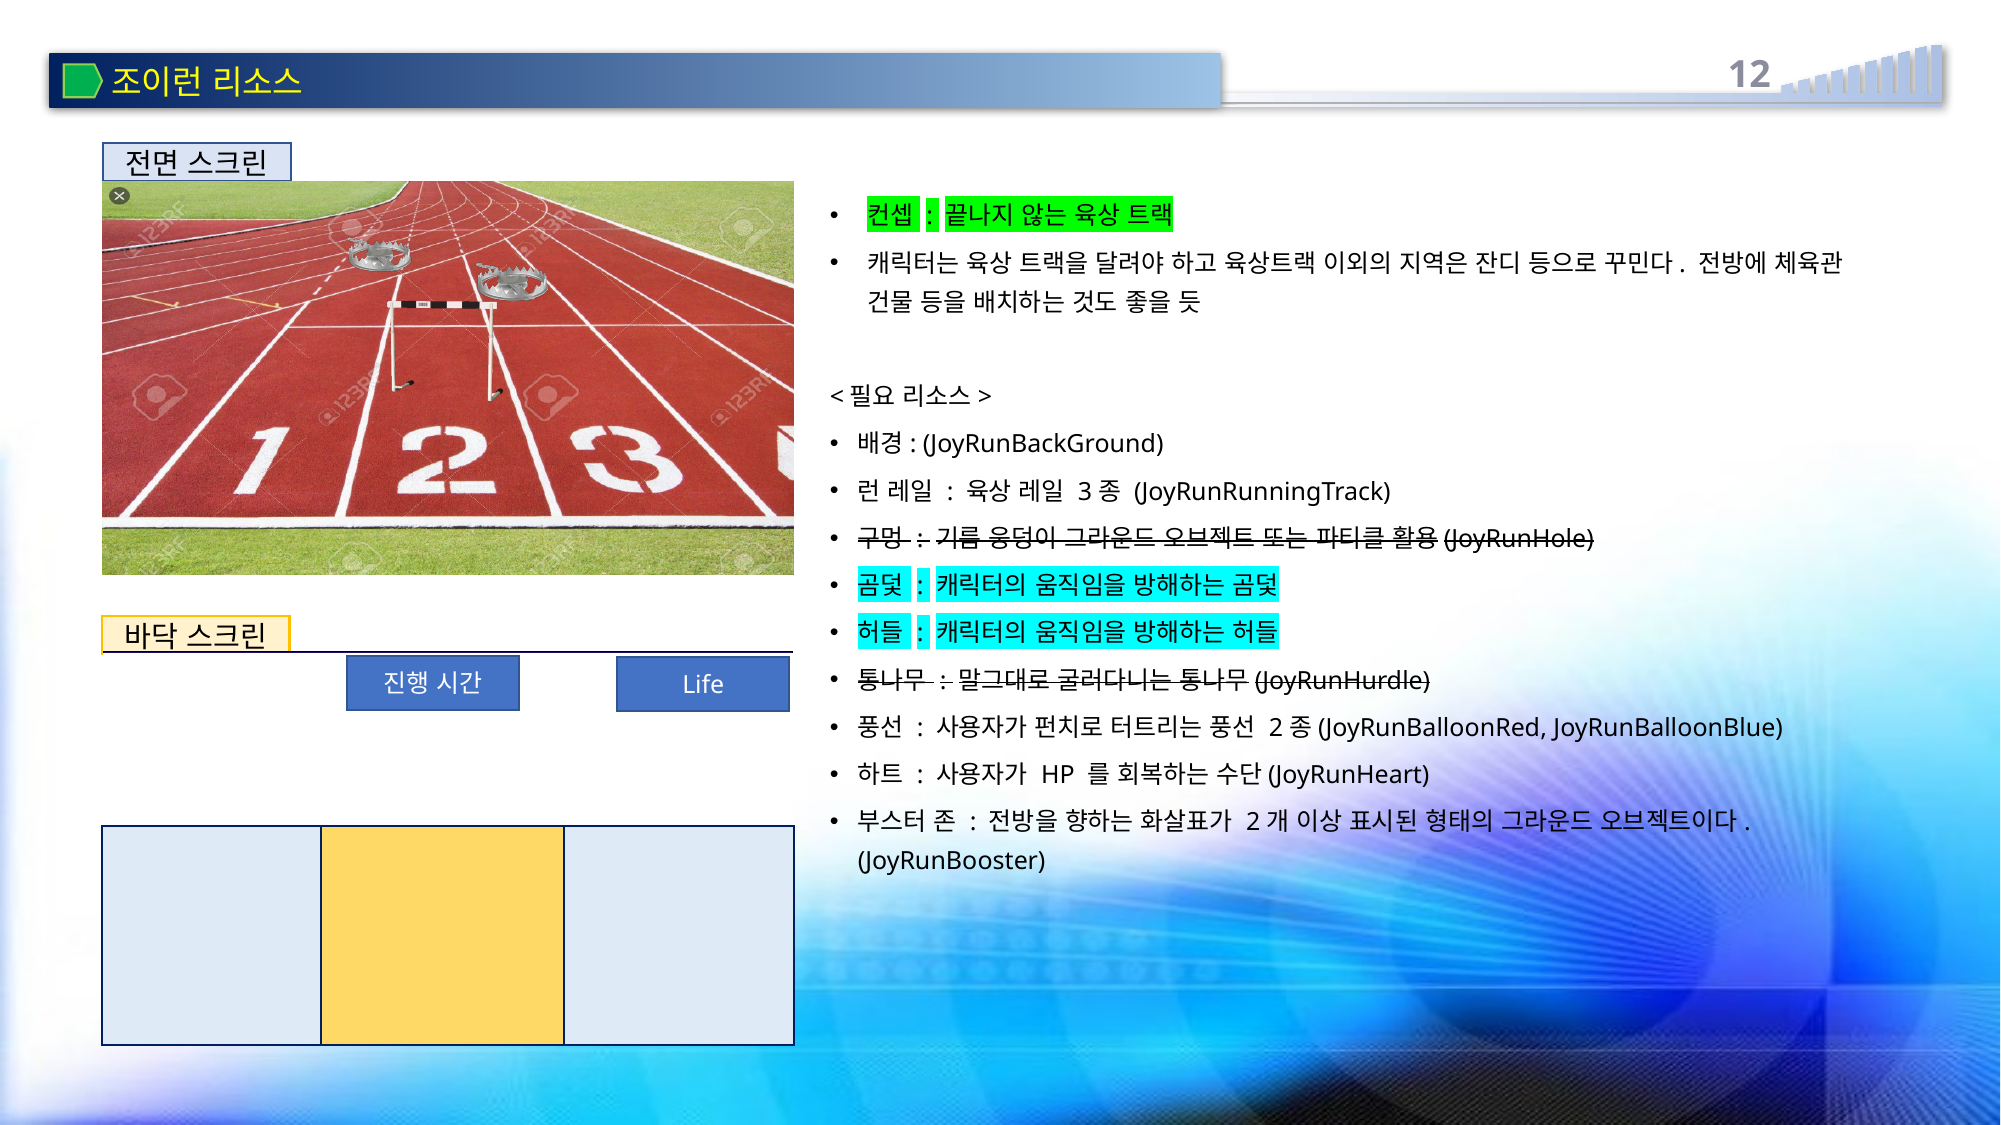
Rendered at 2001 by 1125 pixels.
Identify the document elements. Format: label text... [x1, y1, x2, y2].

text_box [101, 825, 322, 1046]
text_box [563, 825, 795, 1046]
text_box 컨셉 : 끝나지 않는 육상 트랙 캐릭터는 육상 트랙을 달려야 하고 육상트랙 이외의 지역은 잔디 등으로 꾸민다. 전방에 체육관 건물 등을 배치하는 것도 좋을 듯 <필요 리소스> 배경: (JoyRunBackGround) 런 레일 : 육상 레일 3종 (JoyRunRunningTrack) 구멍 : 기름 웅덩이 그라운드 오브젝트 또는 파티클 활용(JoyRunHole) 곰덫 : 캐릭터의 움직임을 방해하는 곰덫 허들 : 캐릭터의 움직임을 방해하는 허들 통나무 : 말그대로 굴러다니는 통나무(JoyRunHurdle) 풍선 : 사용자가 펀치로 터트리는 풍선 2종(JoyRunBalloonRed, JoyRunBalloonBlue) 하트 : 사용자가 HP 를 회복하는 수단(JoyRunHeart) 부스터 존 : 전방을 향하는 화살표가 2개 이상 표시된 형태의 그라운드 오브젝트이다.(JoyRunBooster) [815, 183, 1886, 1125]
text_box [49, 44, 1943, 108]
picture [0, 0, 2001, 1125]
text_box 바닥 스크린 [101, 615, 291, 655]
text_box 전면 스크린 [102, 142, 292, 181]
